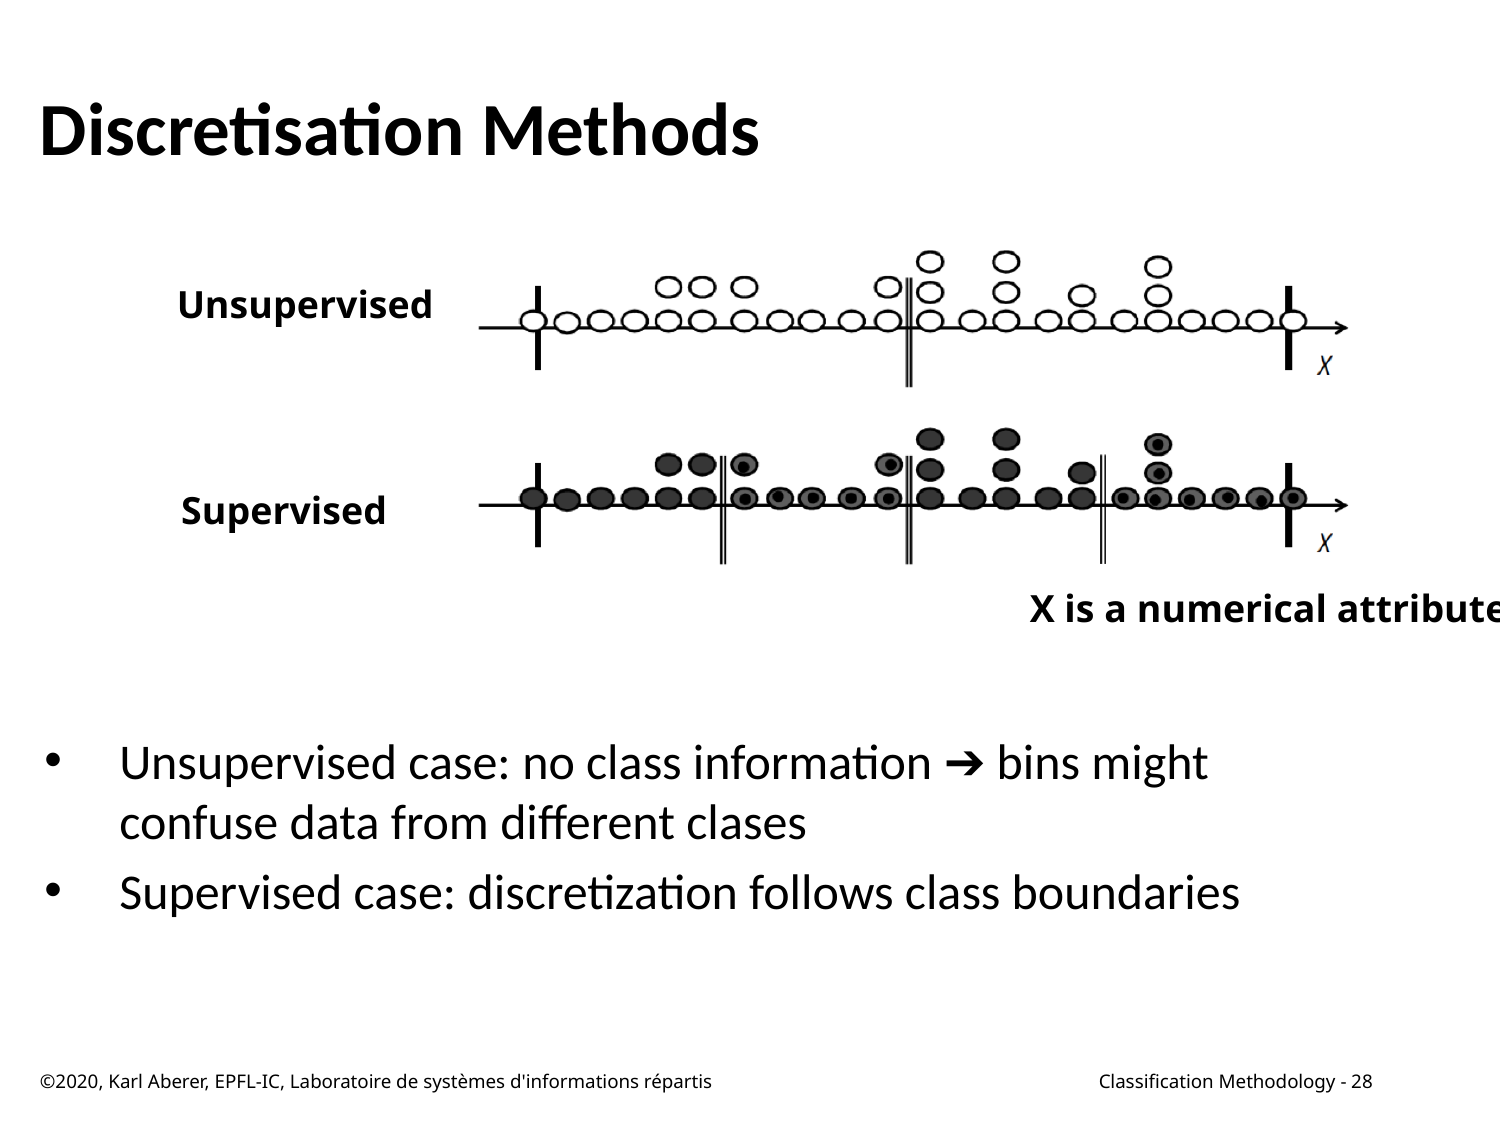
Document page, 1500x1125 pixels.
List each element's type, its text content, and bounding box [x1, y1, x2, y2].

text_box Unsupervised [162, 273, 449, 334]
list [454, 207, 1401, 620]
title Discretisation Methods [24, 49, 1388, 201]
text_box Supervised [166, 479, 402, 540]
text_box Unsupervised case: no class information ➔ bins might confuse data from different clases Supervised case: discretization follows class boundaries [29, 722, 1392, 1046]
footer ©2020, Karl Aberer, EPFL-IC, Laboratoire de systèmes d'informations répartis [24, 1062, 988, 1101]
text_box X is a numerical attribute [1015, 577, 1500, 638]
